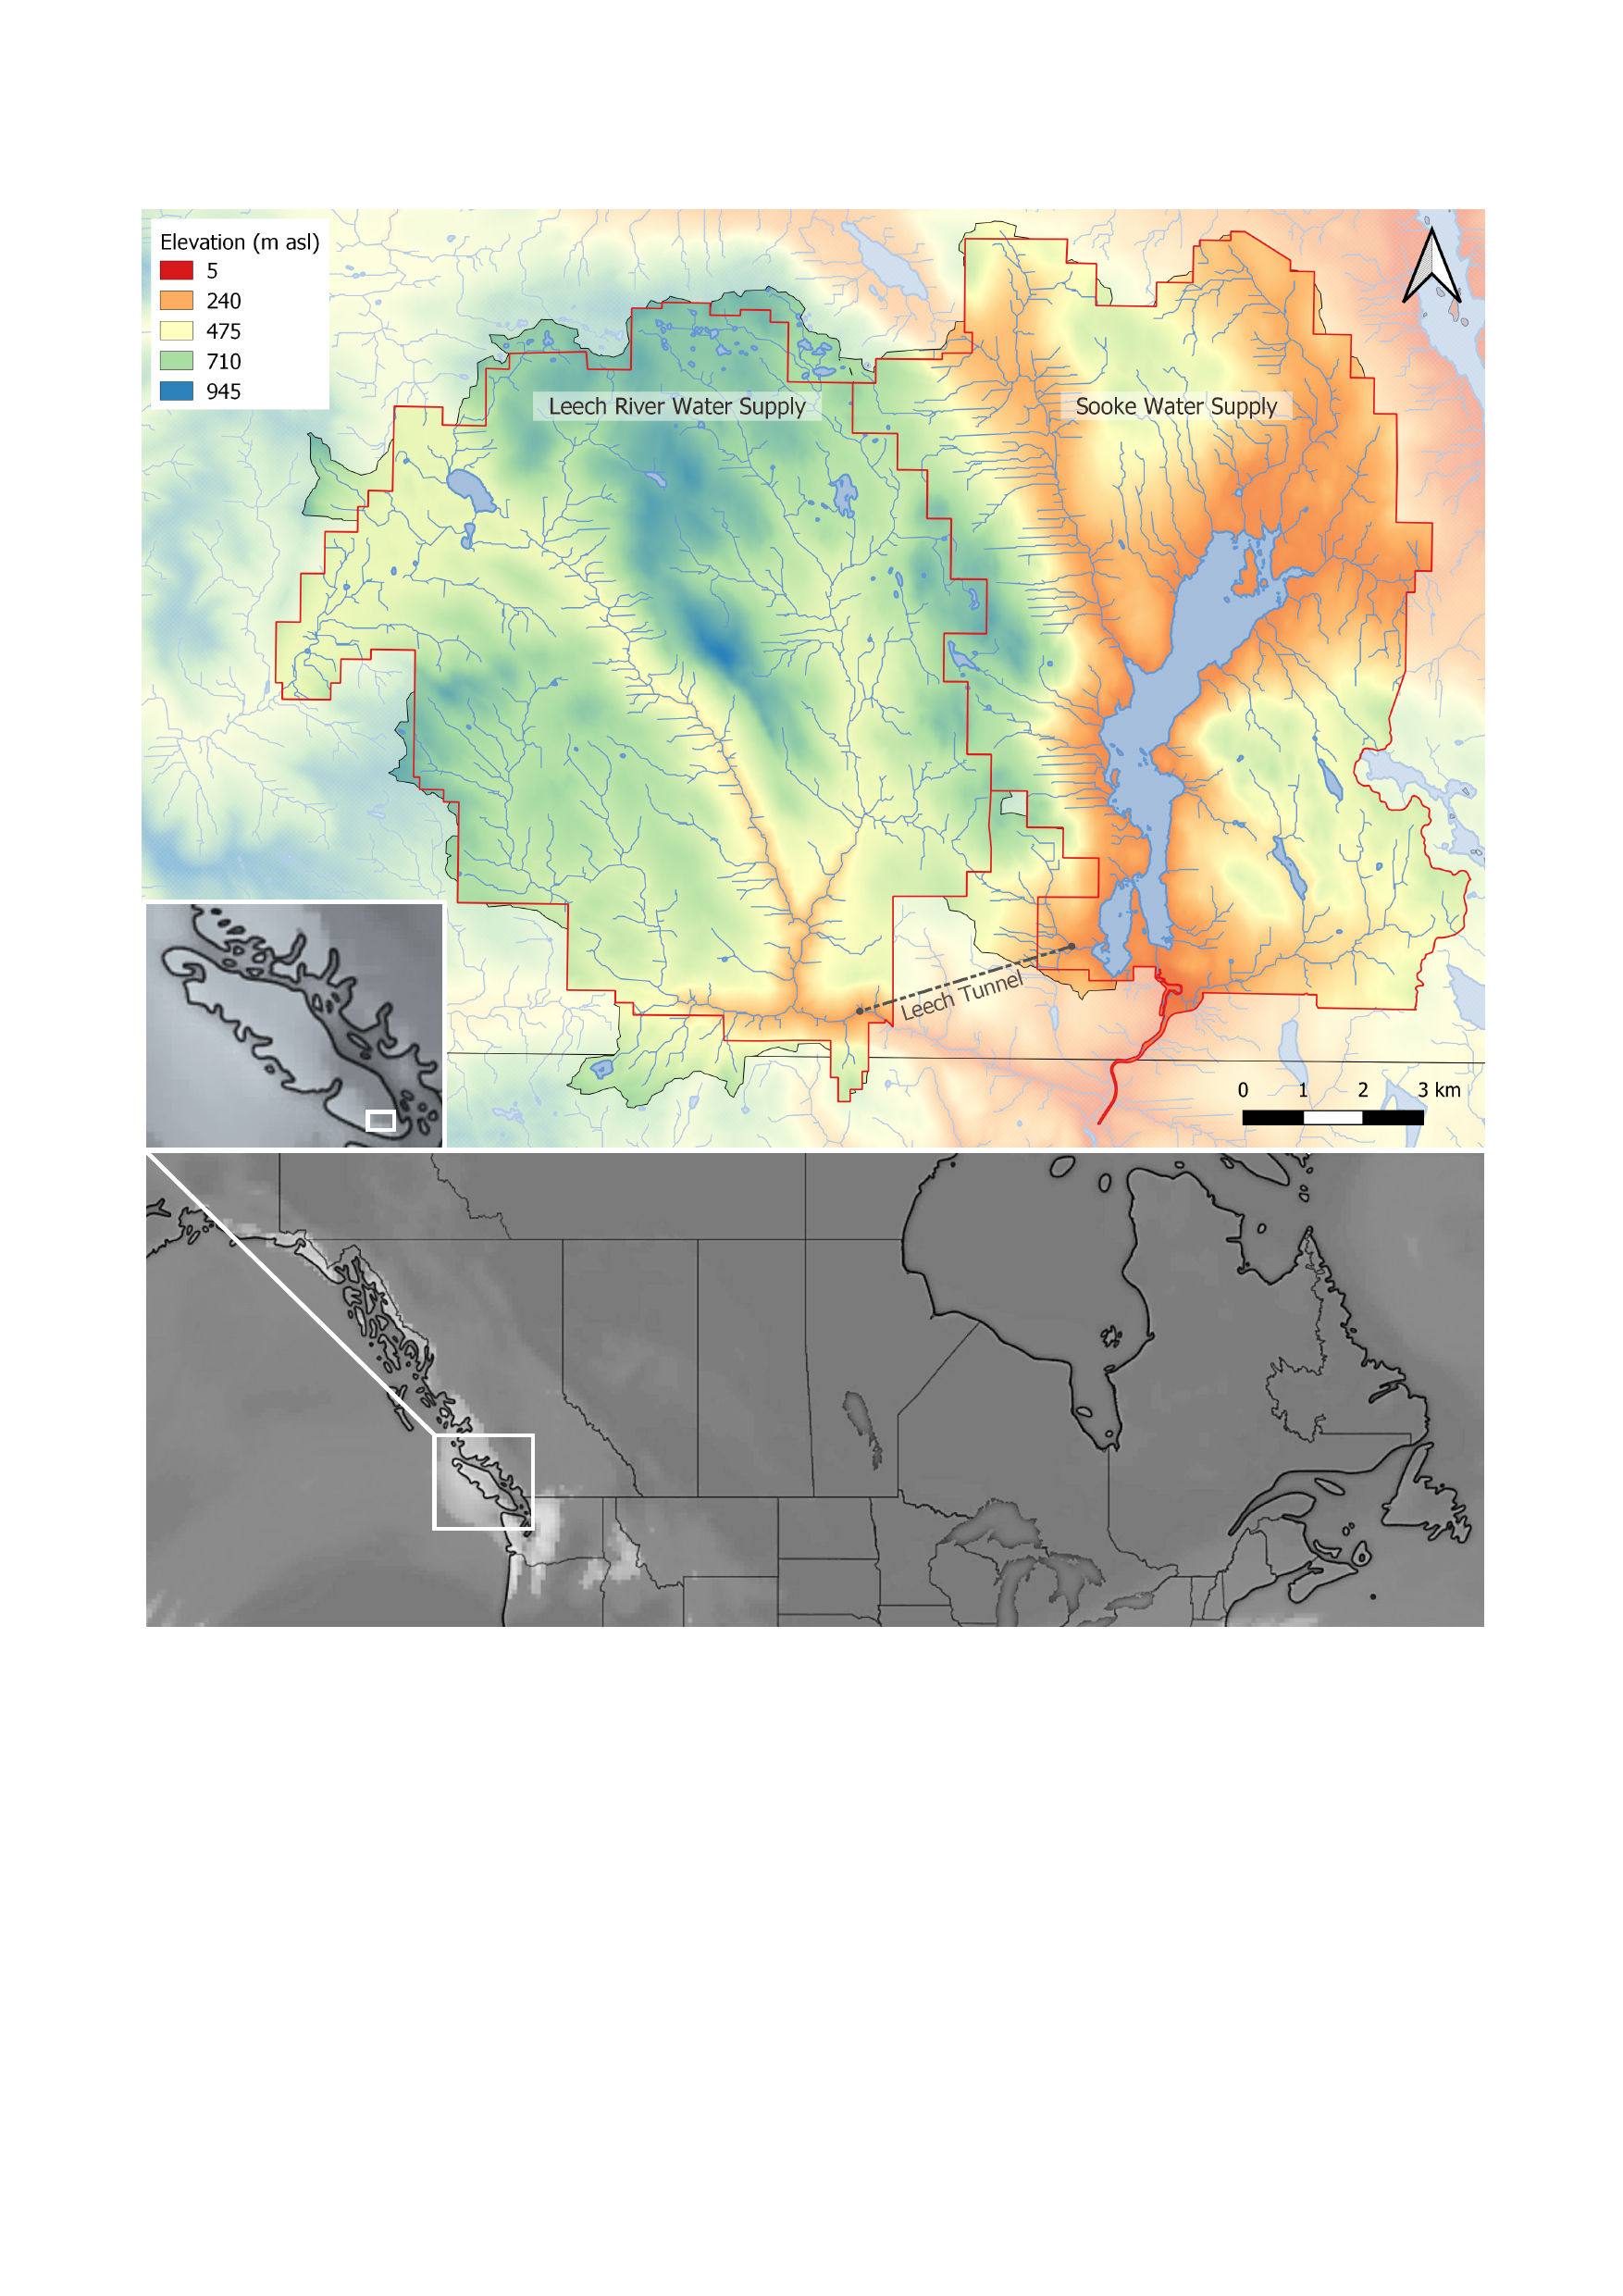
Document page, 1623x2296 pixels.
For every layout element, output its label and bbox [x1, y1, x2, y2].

text_box [142, 209, 1485, 1628]
